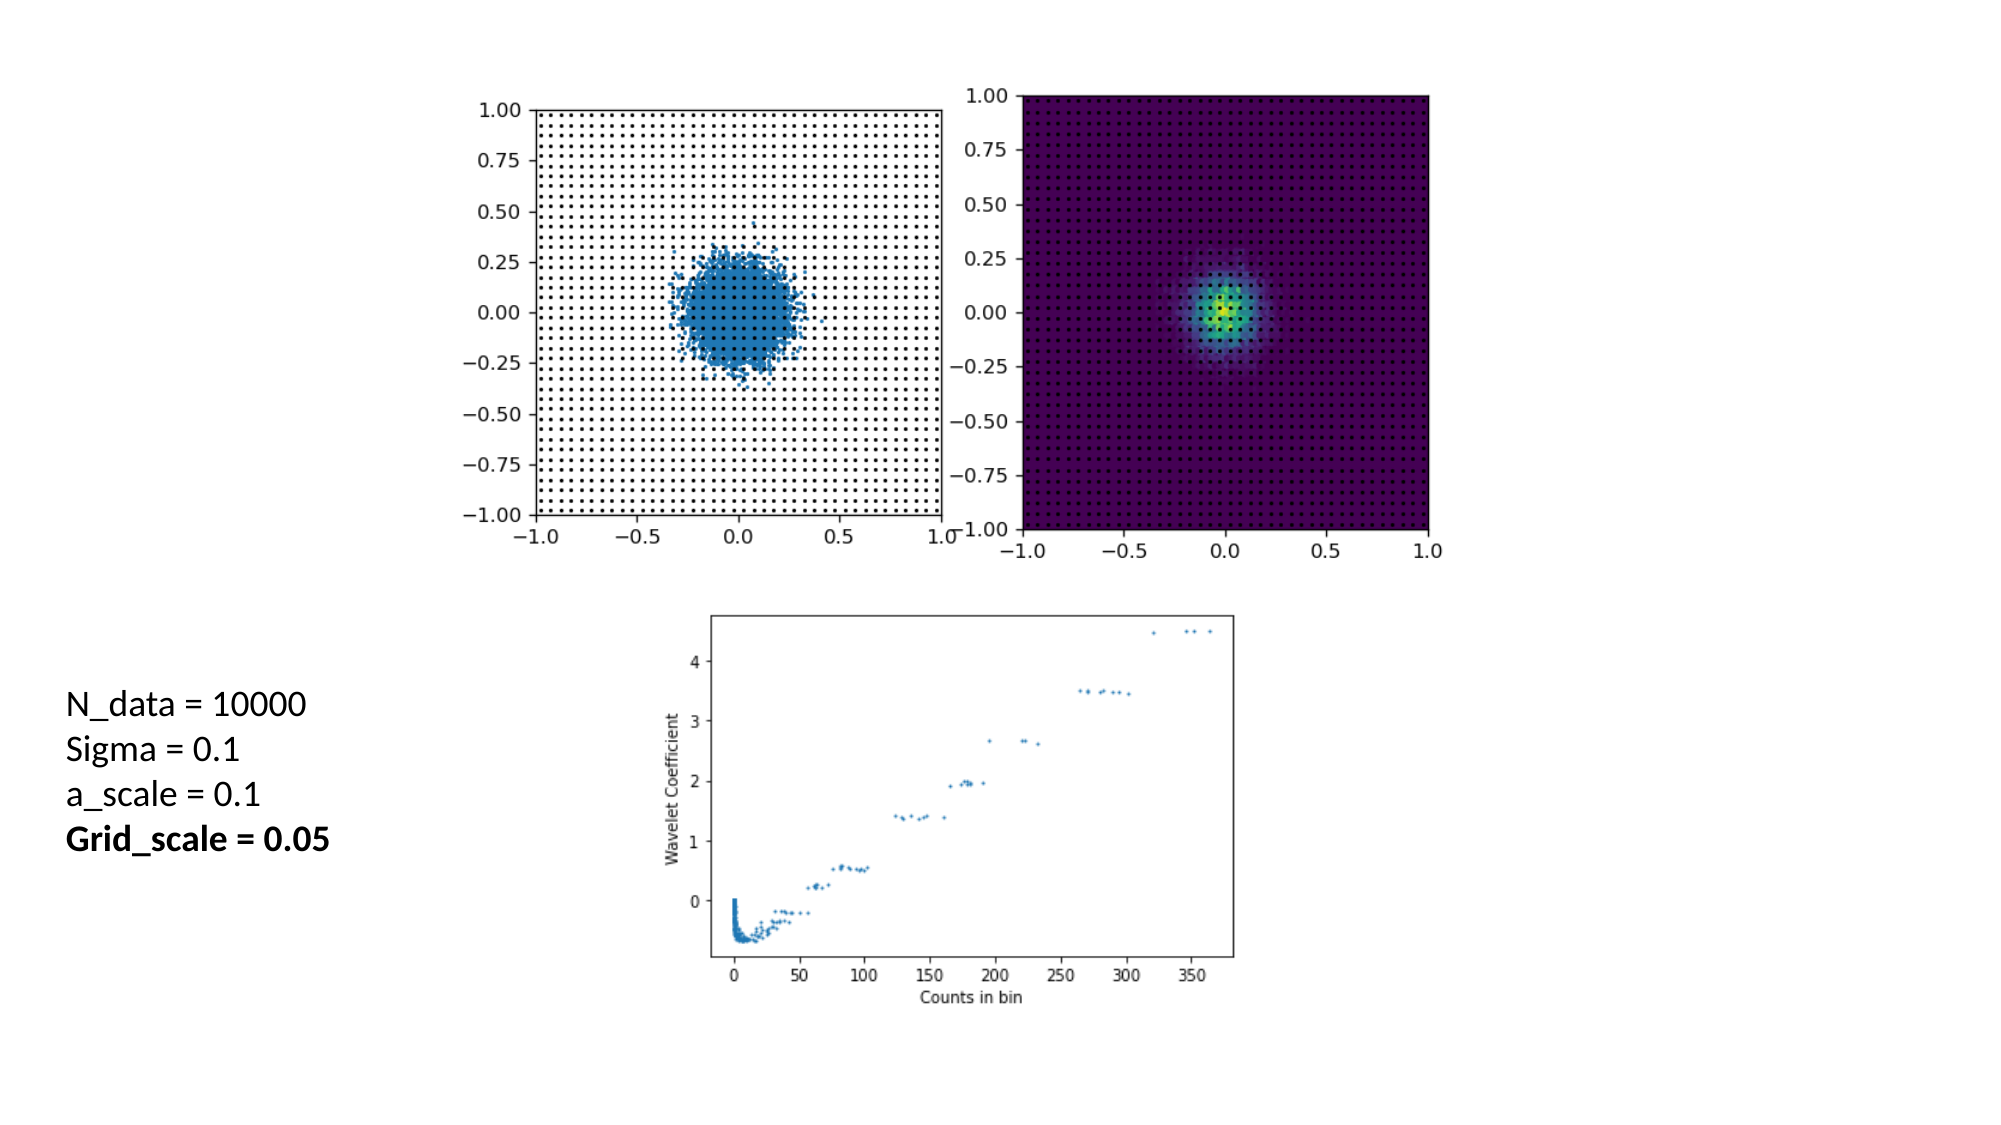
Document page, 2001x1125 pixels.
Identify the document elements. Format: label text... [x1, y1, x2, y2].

picture [446, 74, 1458, 576]
text_box N_data = 10000 Sigma = 0.1 a_scale = 0.1 Grid_scale = 0.05 [51, 671, 530, 867]
picture [656, 606, 1244, 1016]
